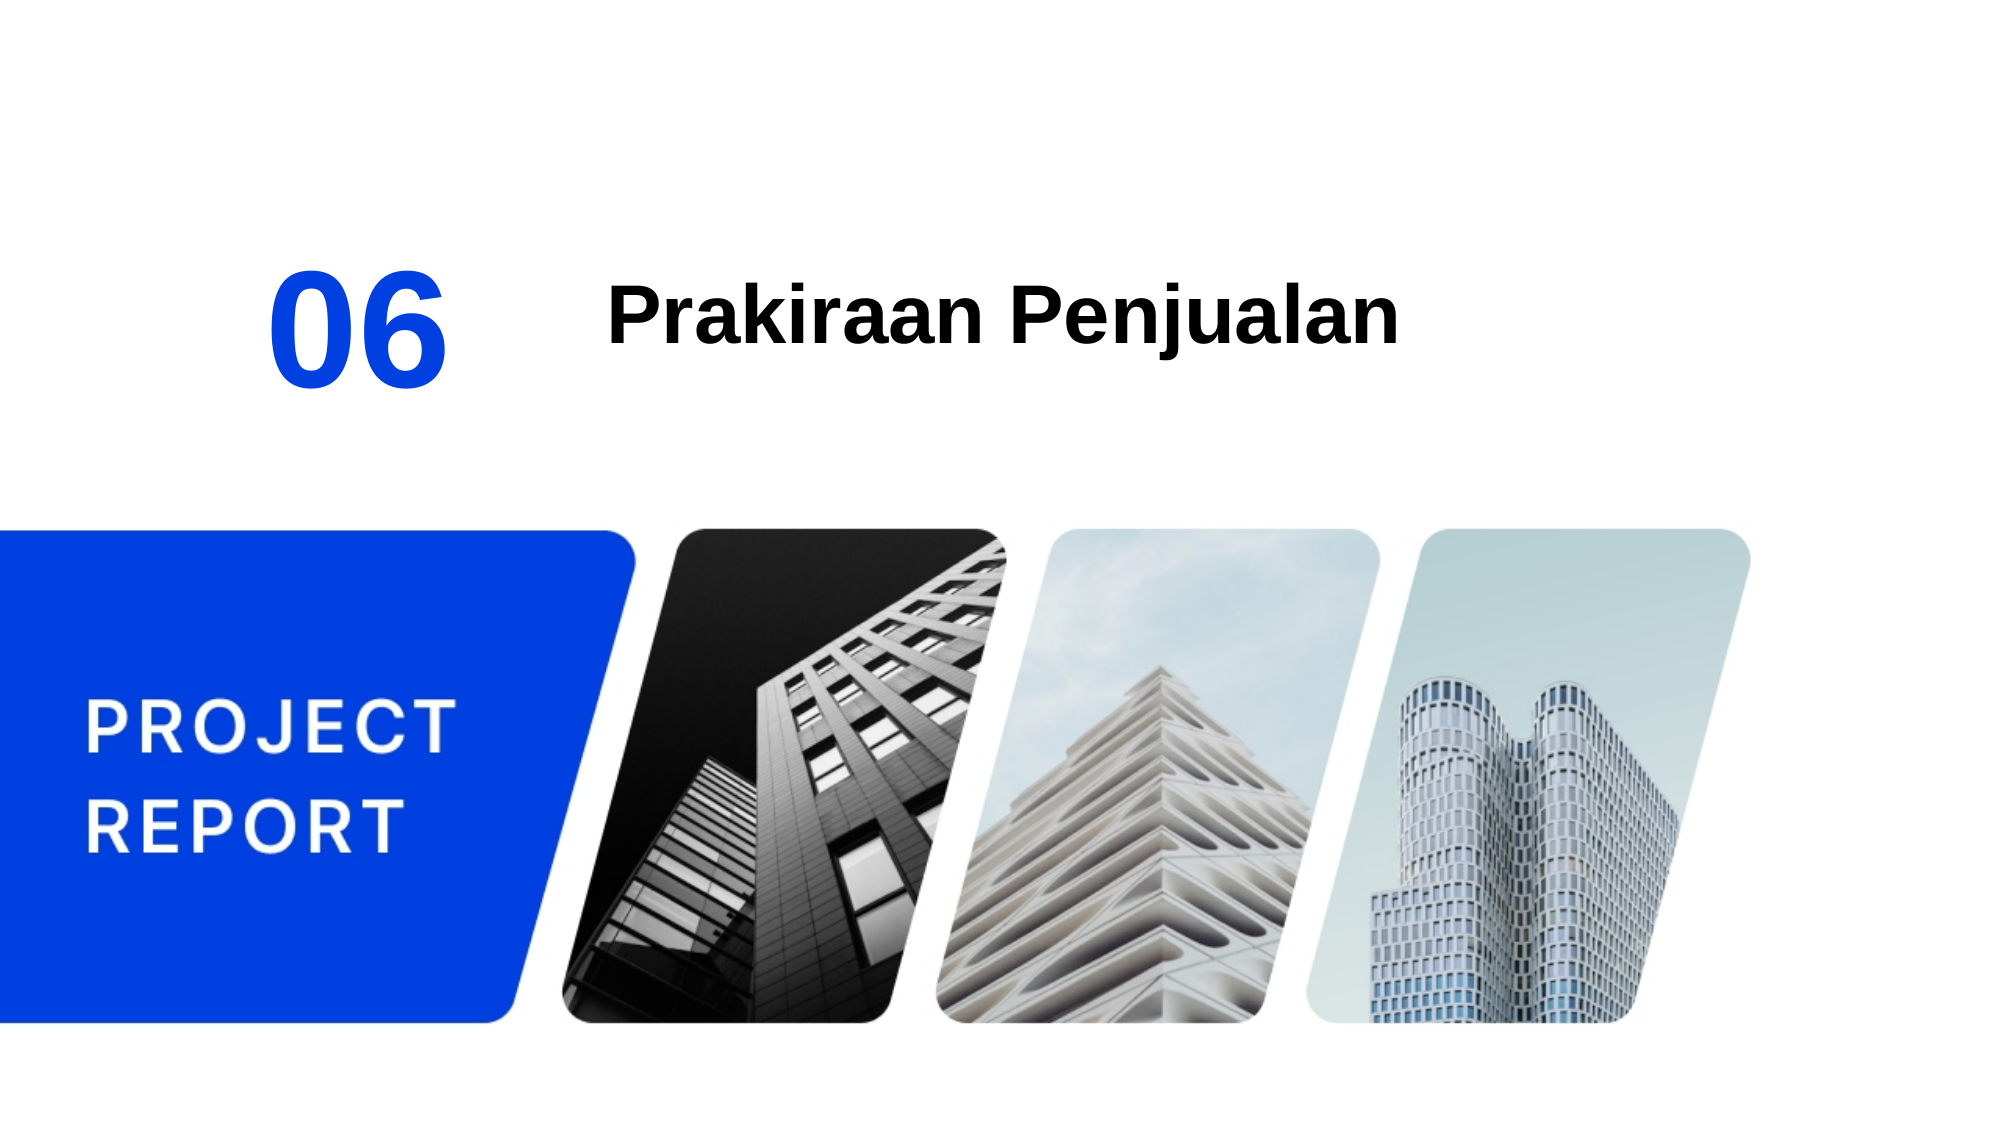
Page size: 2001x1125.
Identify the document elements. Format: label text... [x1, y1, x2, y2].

picture [0, 0, 2001, 1125]
text_box 06 [250, 221, 490, 380]
text_box Prakiraan Penjualan [591, 173, 1777, 428]
